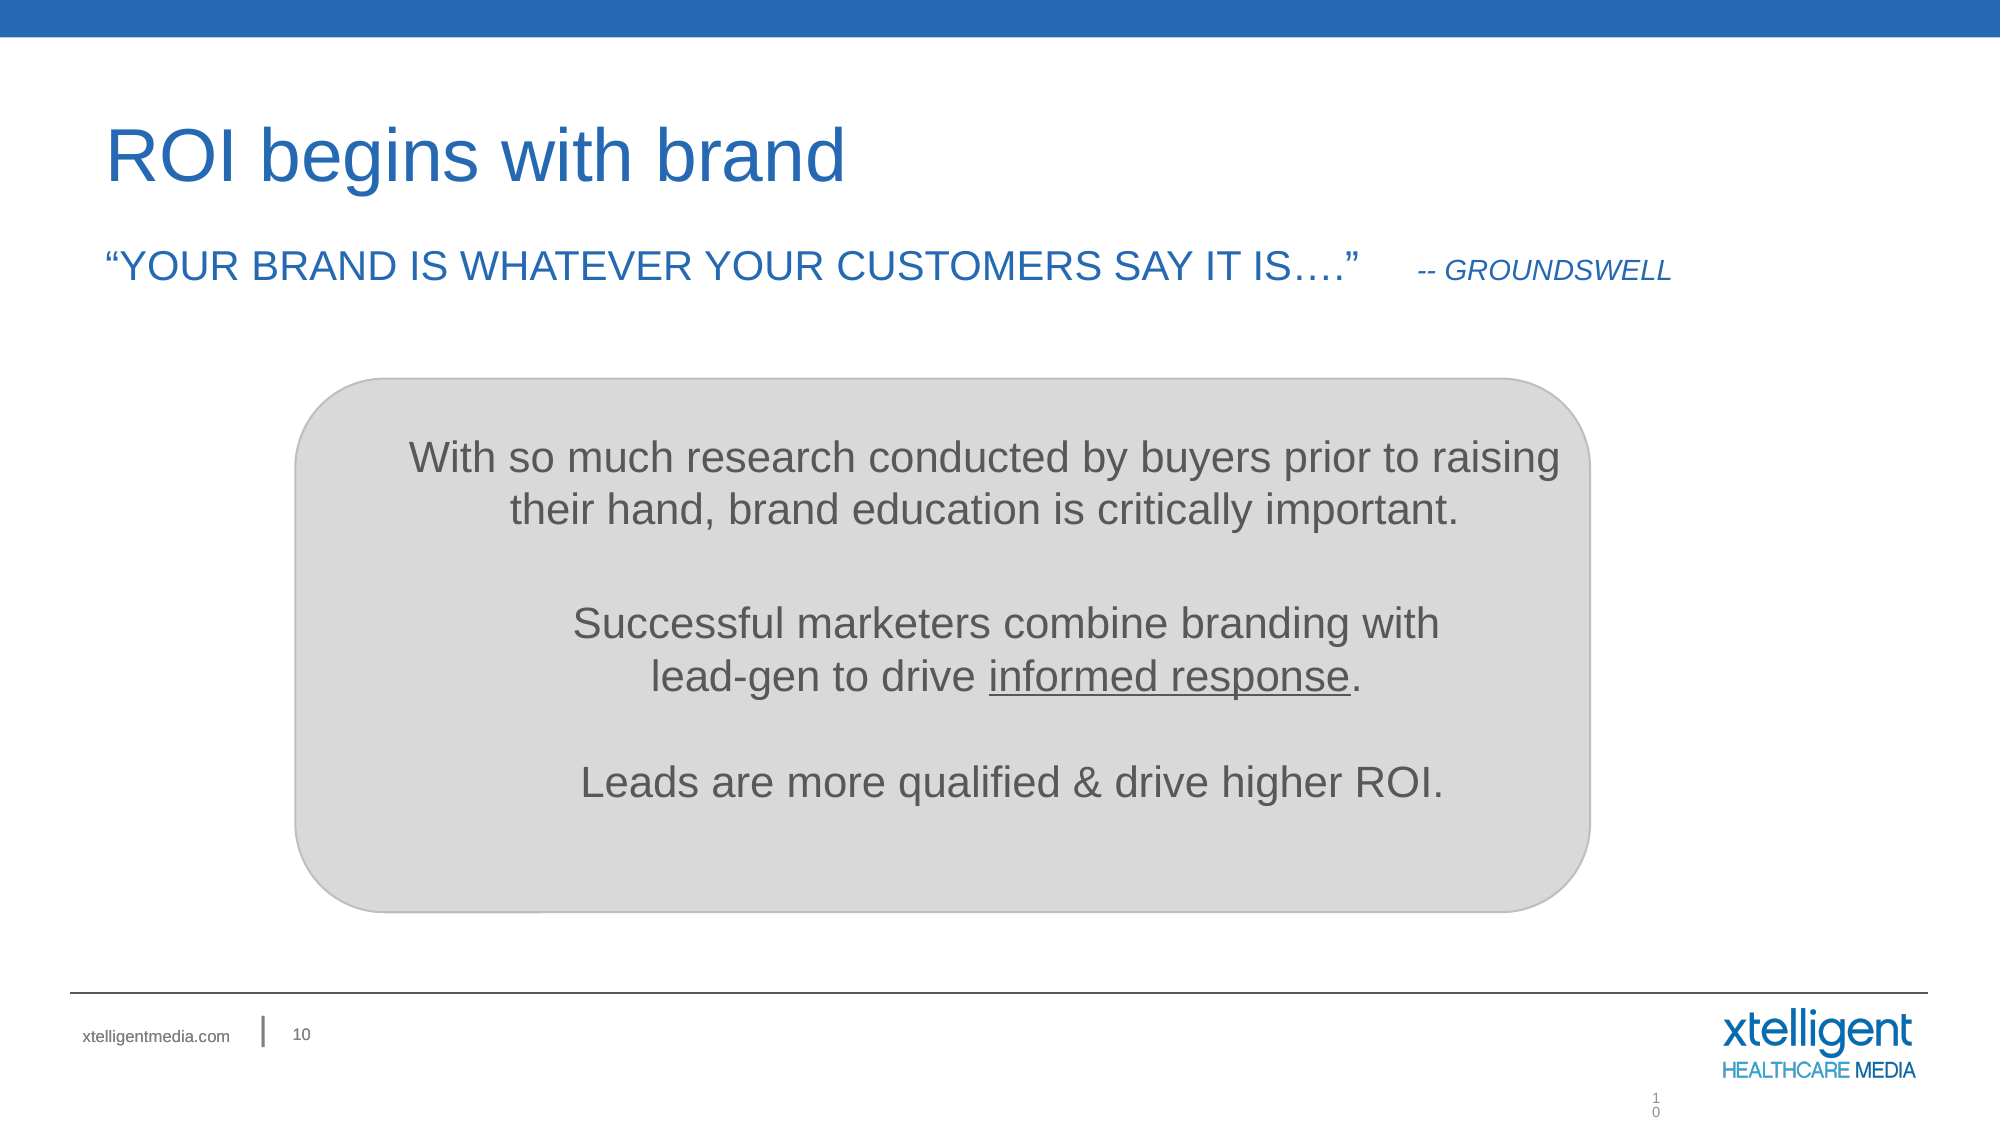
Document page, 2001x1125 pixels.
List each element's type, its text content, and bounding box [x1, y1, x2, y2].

list “Your brand is whatever your customers say it is….” -- groundswell [90, 236, 1814, 324]
title ROI begins with brand [90, 68, 1814, 206]
text_box Successful marketers combine branding with lead-gen to drive informed response. Leads are more qualified & drive higher ROI. [375, 561, 1649, 925]
text_box 10 [1648, 1087, 1665, 1106]
text_box With so much research conducted by buyers prior to raising their hand, brand education is critically important. [361, 426, 1608, 534]
picture [1723, 1008, 1916, 1078]
text_box [294, 377, 1592, 913]
